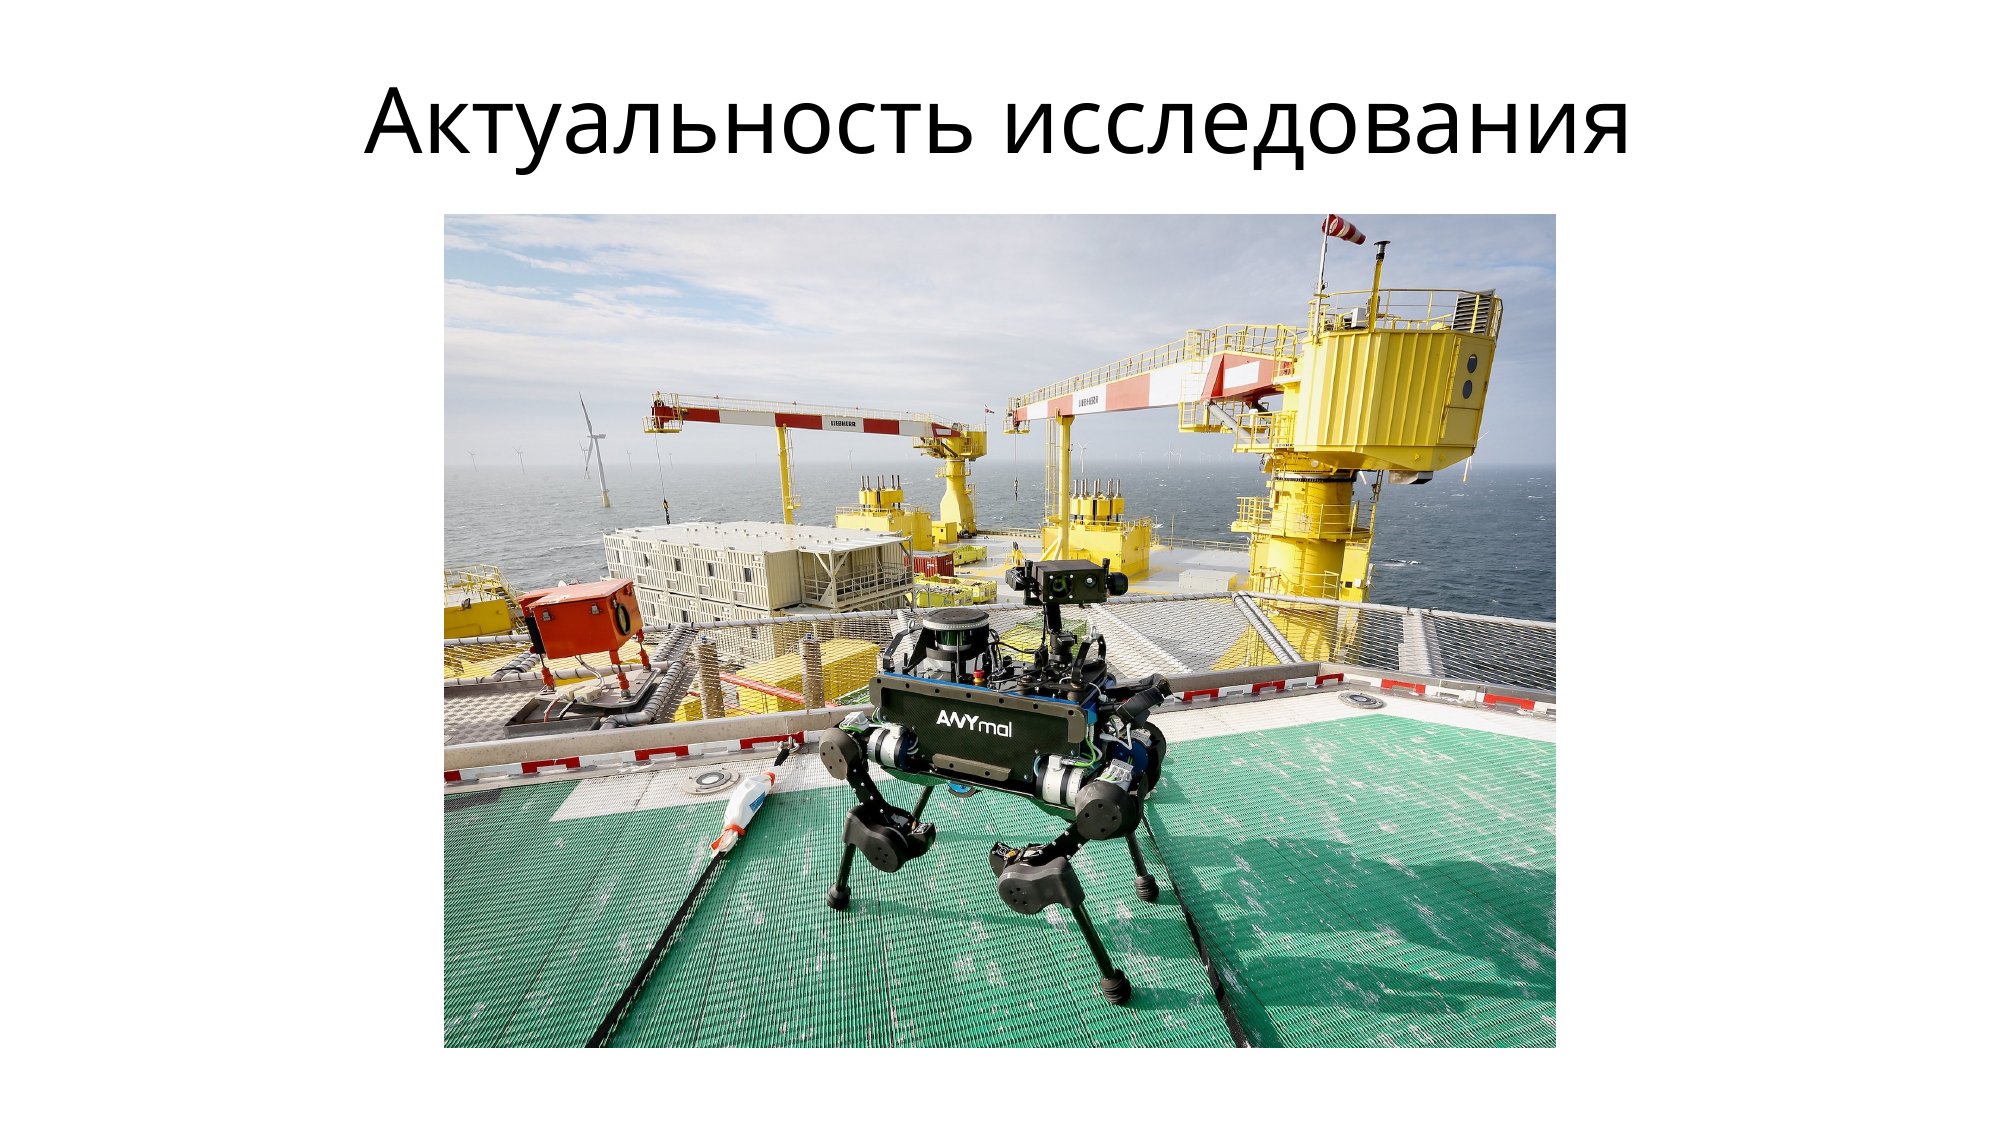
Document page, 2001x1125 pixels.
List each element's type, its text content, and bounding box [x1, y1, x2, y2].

title Актуальность исследования [137, 14, 1863, 233]
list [444, 214, 1556, 1048]
